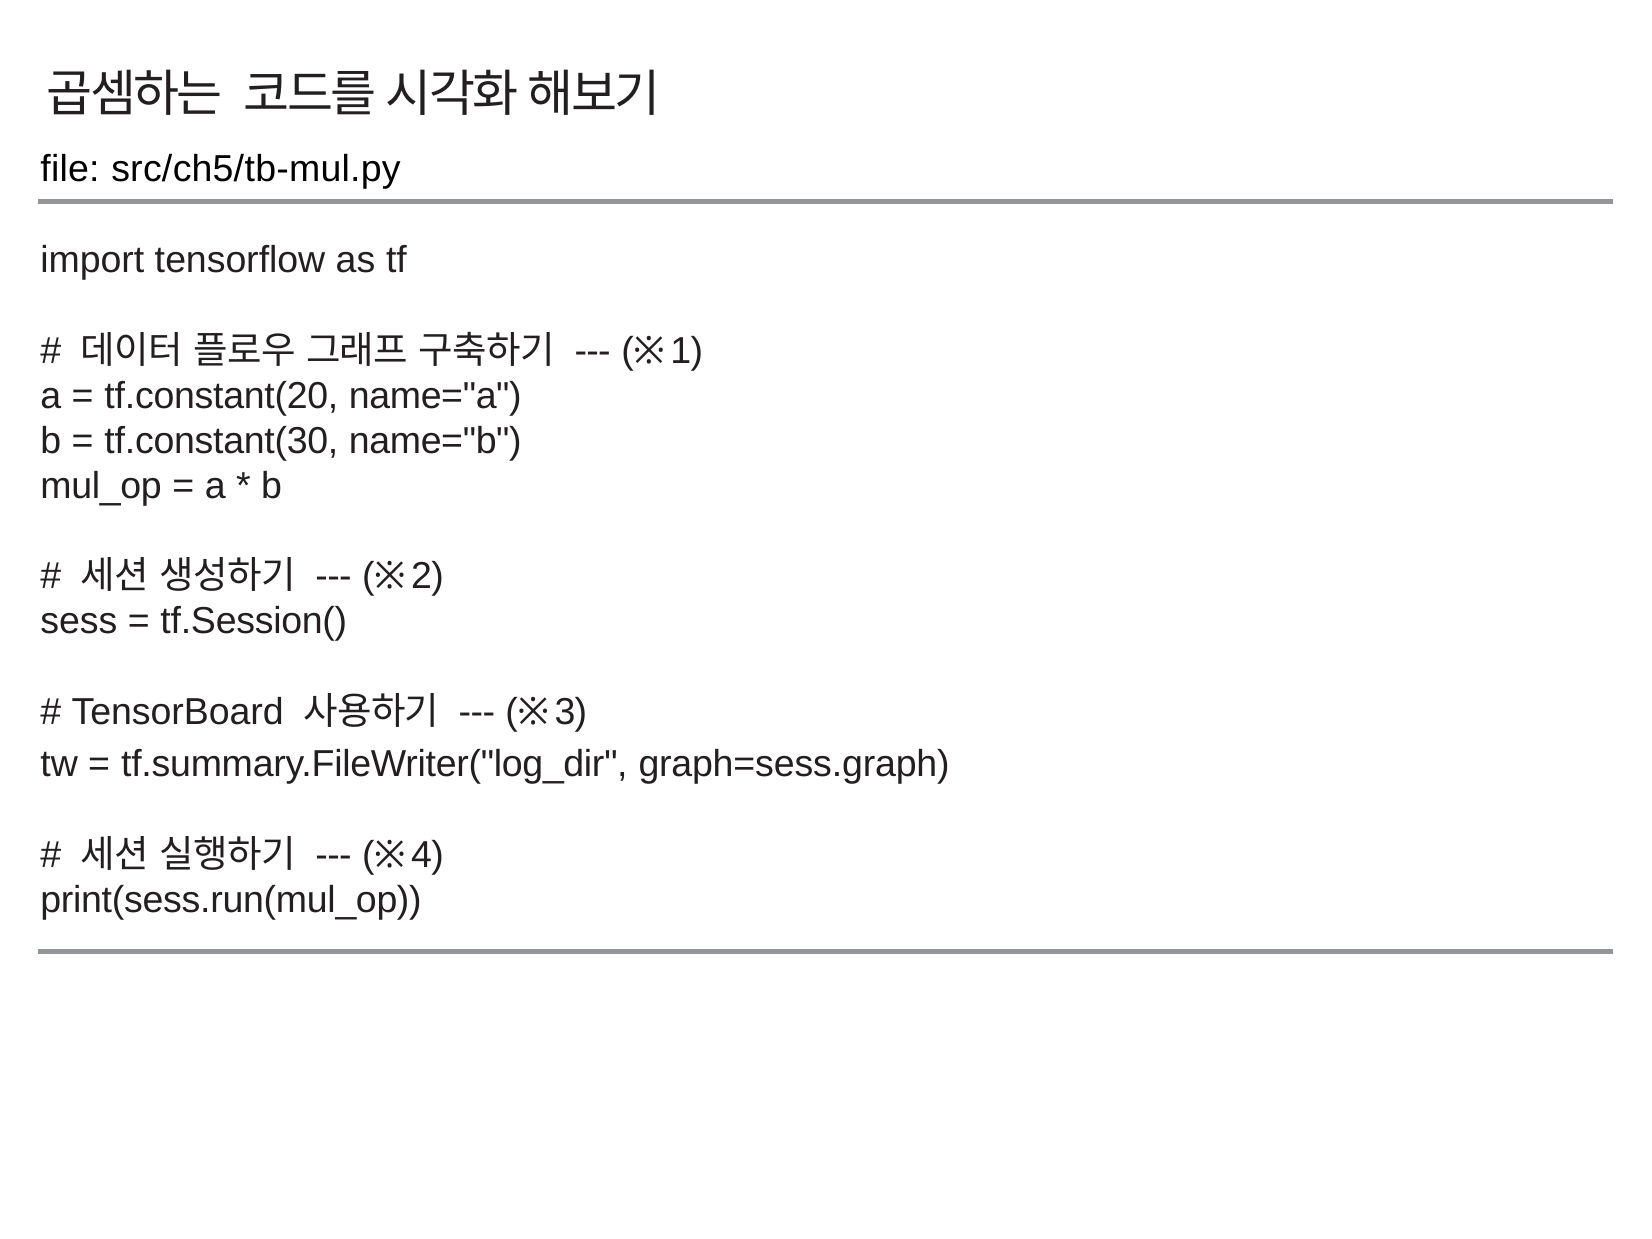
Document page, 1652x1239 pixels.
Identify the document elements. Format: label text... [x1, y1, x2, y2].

text_box 곱셈하는 코드를 시각화 해보기 [44, 31, 1607, 122]
text_box file: src/ch5/tb-mul.py import tensorflow as tf # 데이터 플로우 그래프 구축하기 --- (※1) a = tf.constant(20, name="a") b = tf.constant(30, name="b") mul_op = a * b # 세션 생성하기 --- (※2) sess = tf.Session() # TensorBoard 사용하기 --- (※3) tw = tf.summary.FileWriter("log_dir", graph=sess.graph) # 세션 실행하기 --- (※4) print(sess.run(mul_op)) [38, 144, 1639, 920]
